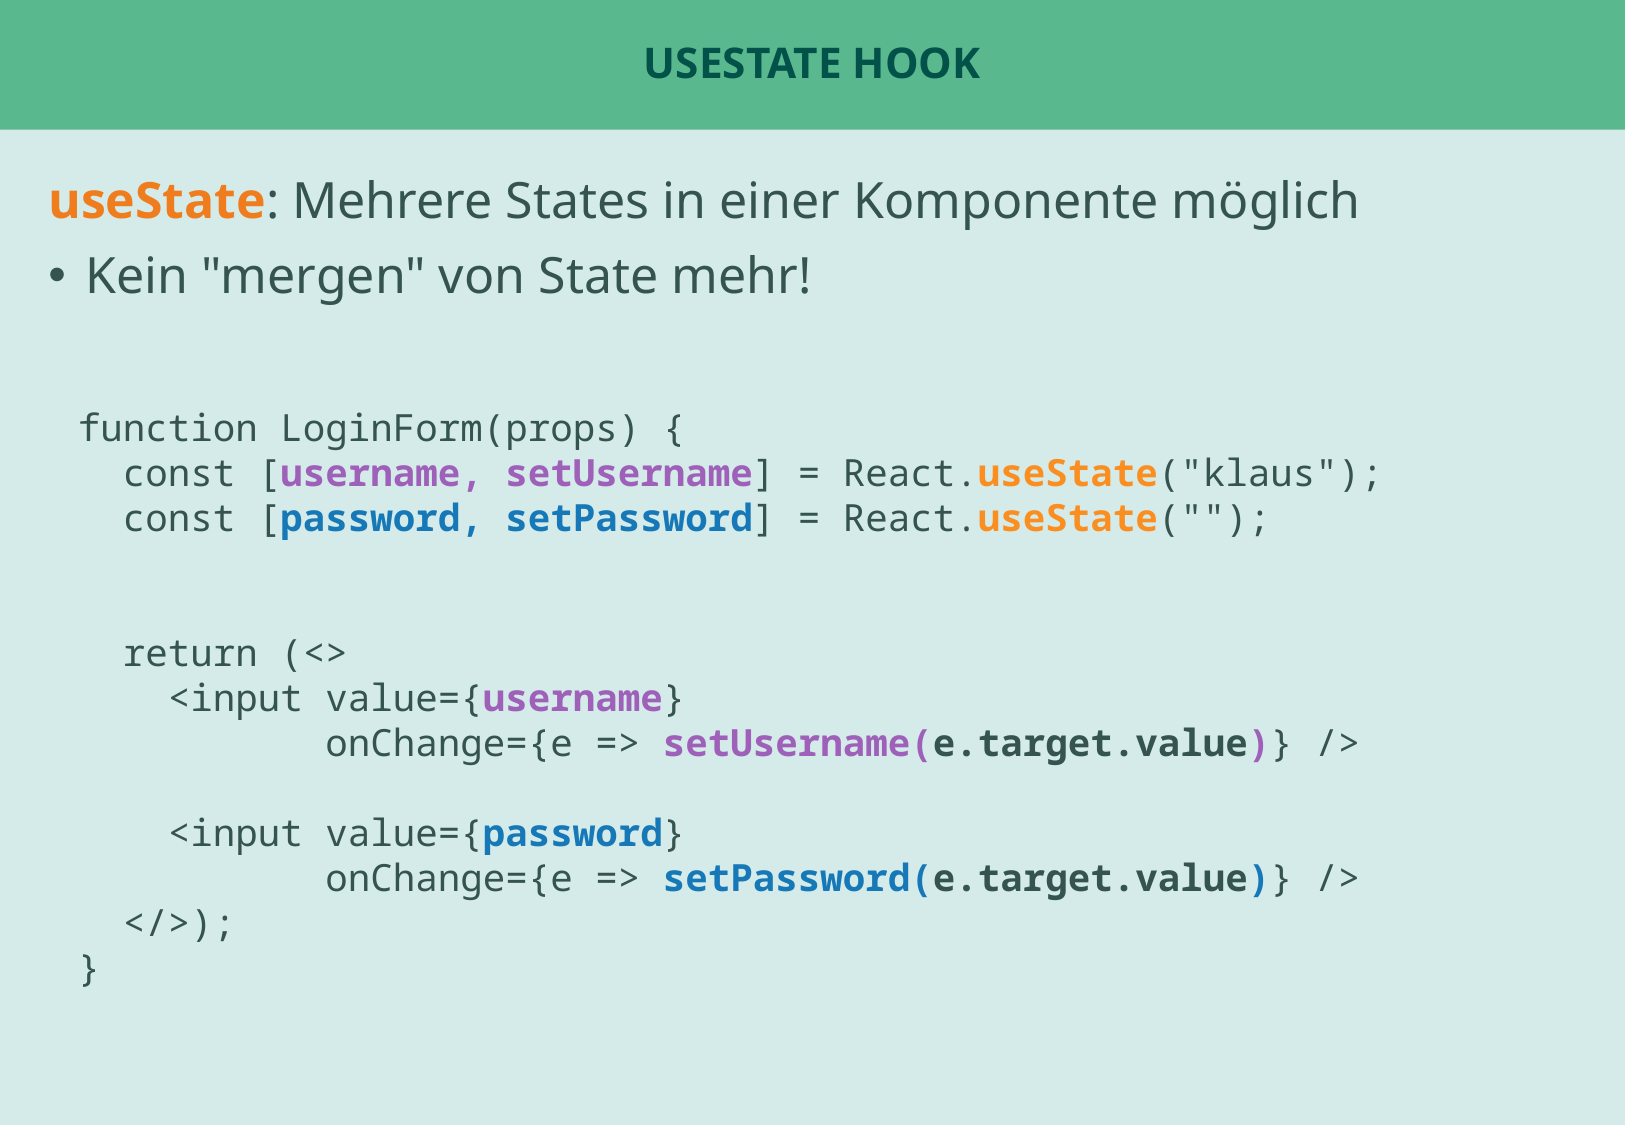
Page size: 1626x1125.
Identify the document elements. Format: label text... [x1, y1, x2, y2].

title useState Hook [0, 0, 1625, 130]
text_box function LoginForm(props) { const [username, setUsername] = React.useState("klaus"); const [password, setPassword] = React.useState(""); return (<> <input value={username} onChange={e => setUsername(e.target.value)} /> <input value={password} onChange={e => setPassword(e.target.value)} /> </>); } [63, 396, 1562, 1041]
list useState: Mehrere States in einer Komponente möglich Kein "mergen" von State mehr! [33, 168, 1592, 1043]
